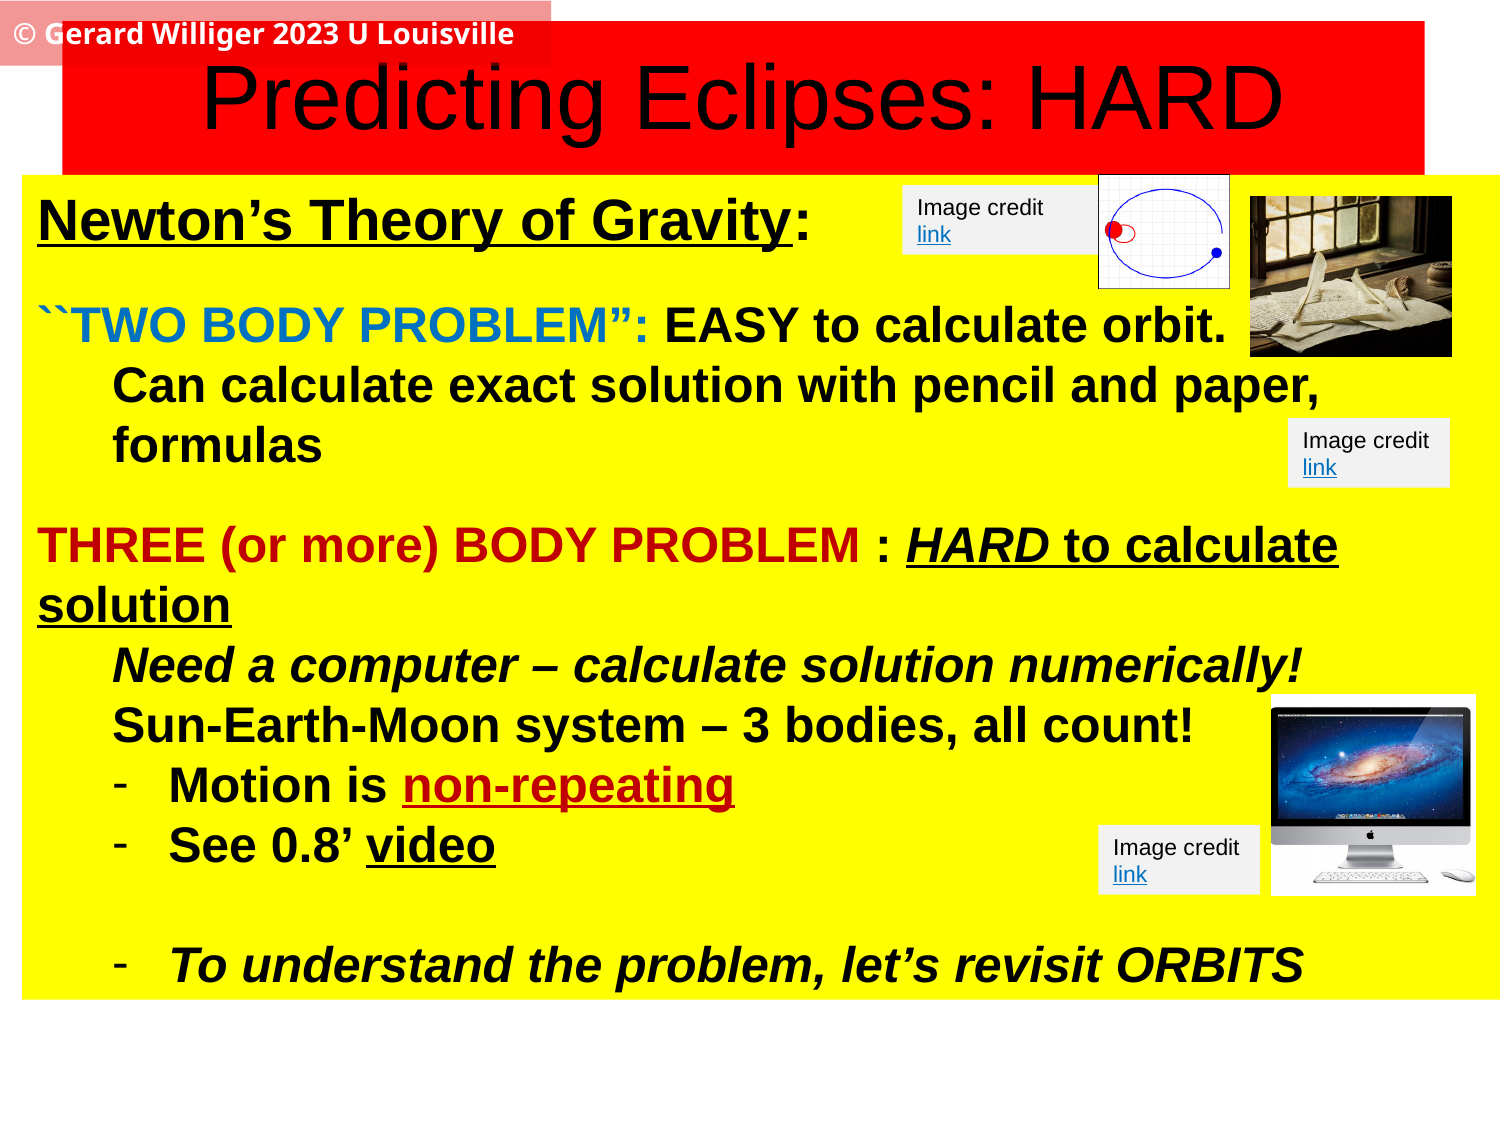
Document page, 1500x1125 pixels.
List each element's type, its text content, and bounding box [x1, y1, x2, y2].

picture [1249, 195, 1452, 357]
title Predicting Eclipses: HARD [62, 21, 1425, 174]
text_box Image credit link [1098, 824, 1261, 895]
text_box Newton’s Theory of Gravity: ``TWO BODY PROBLEM”: EASY to calculate orbit. Can calculate exact solution with pencil and paper, formulas THREE (or more) BODY PROBLEM : HARD to calculate solution Need a computer – calculate solution numerically! Sun-Earth-Moon system – 3 bodies, all count! Motion is non-repeating See 0.8’ video To understand the problem, let’s revisit ORBITS [22, 174, 1500, 1000]
picture [1271, 693, 1476, 896]
picture [1097, 174, 1230, 290]
text_box Image credit link [1287, 417, 1450, 488]
text_box Image credit link [902, 185, 1092, 255]
text_box © Gerard Williger 2023 U Louisville [0, 0, 552, 66]
